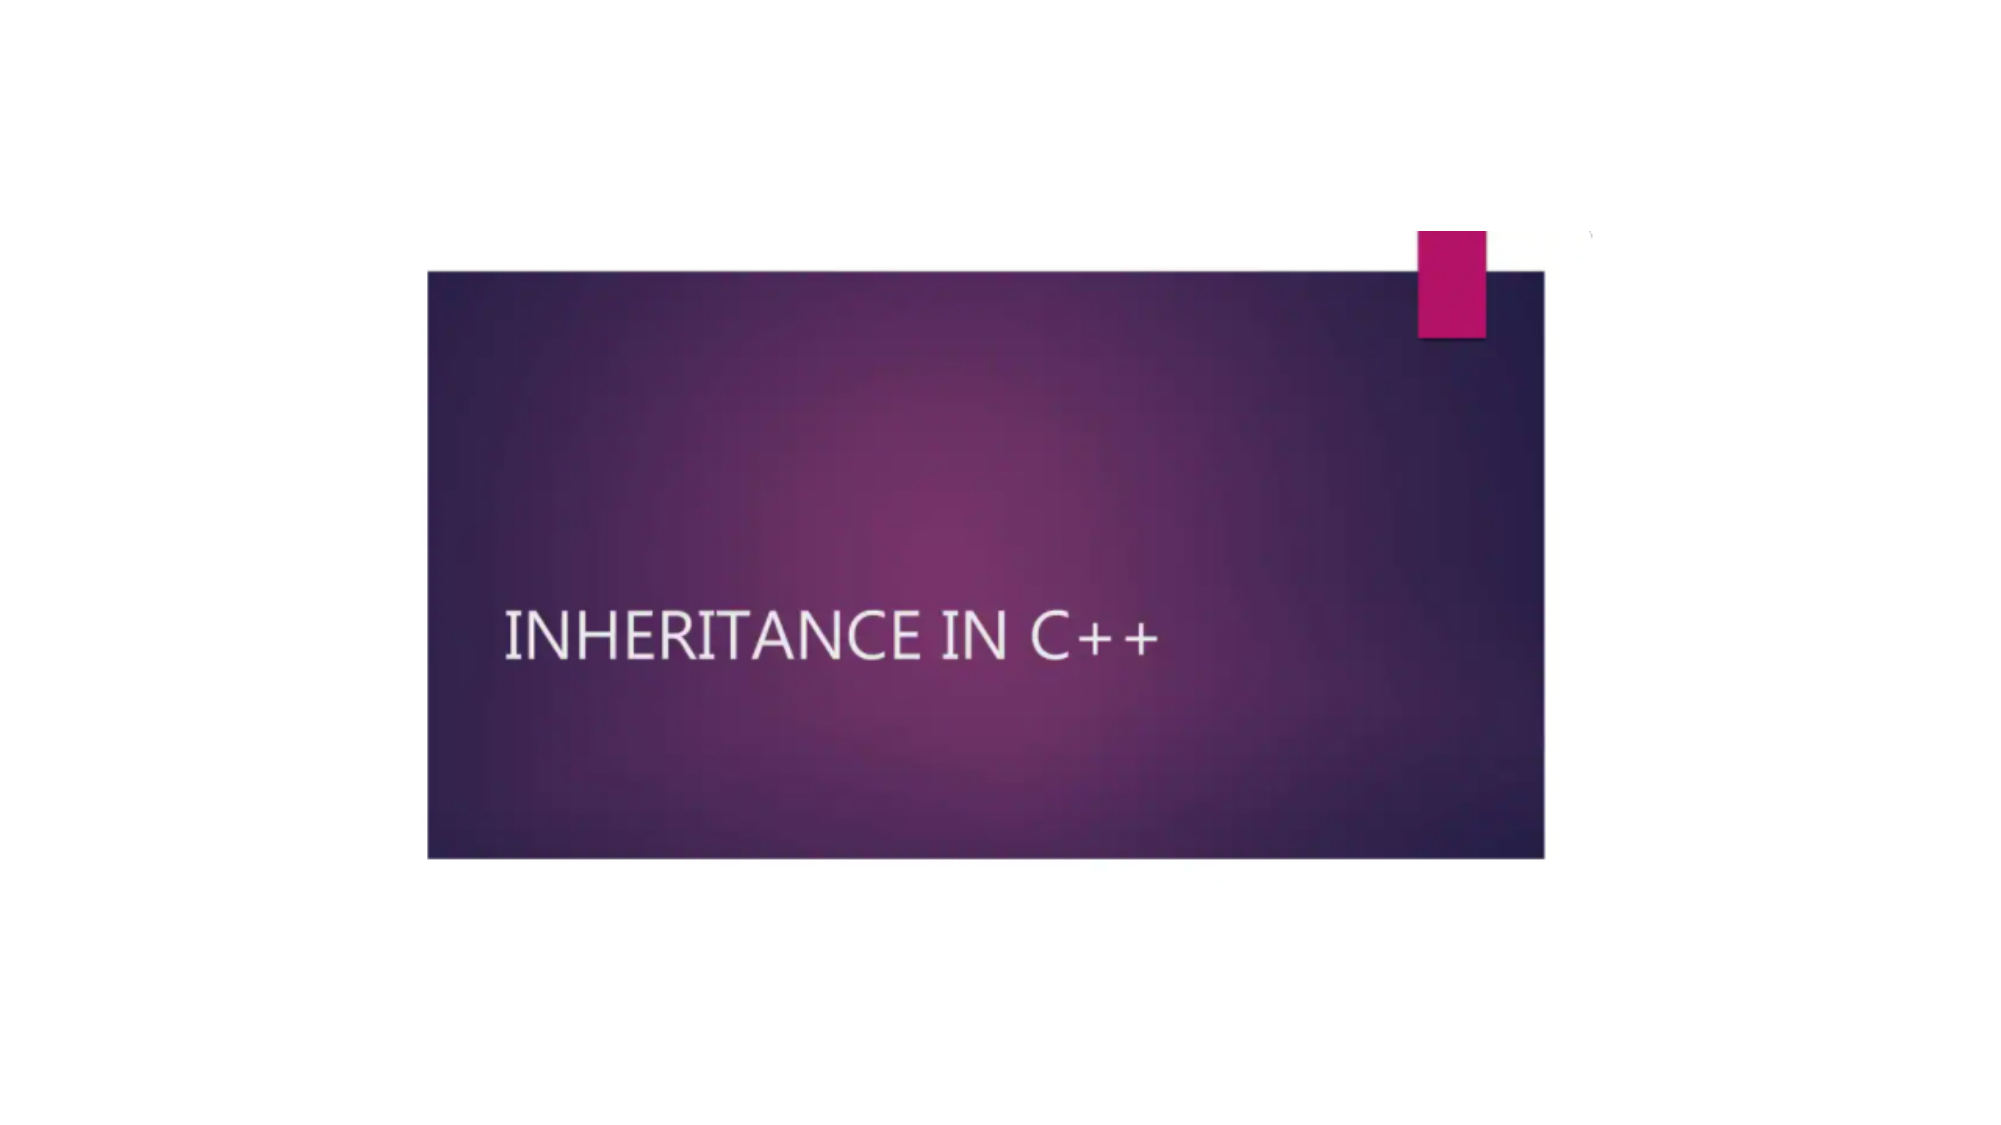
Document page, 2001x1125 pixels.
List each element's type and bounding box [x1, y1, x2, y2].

picture [401, 231, 1599, 894]
